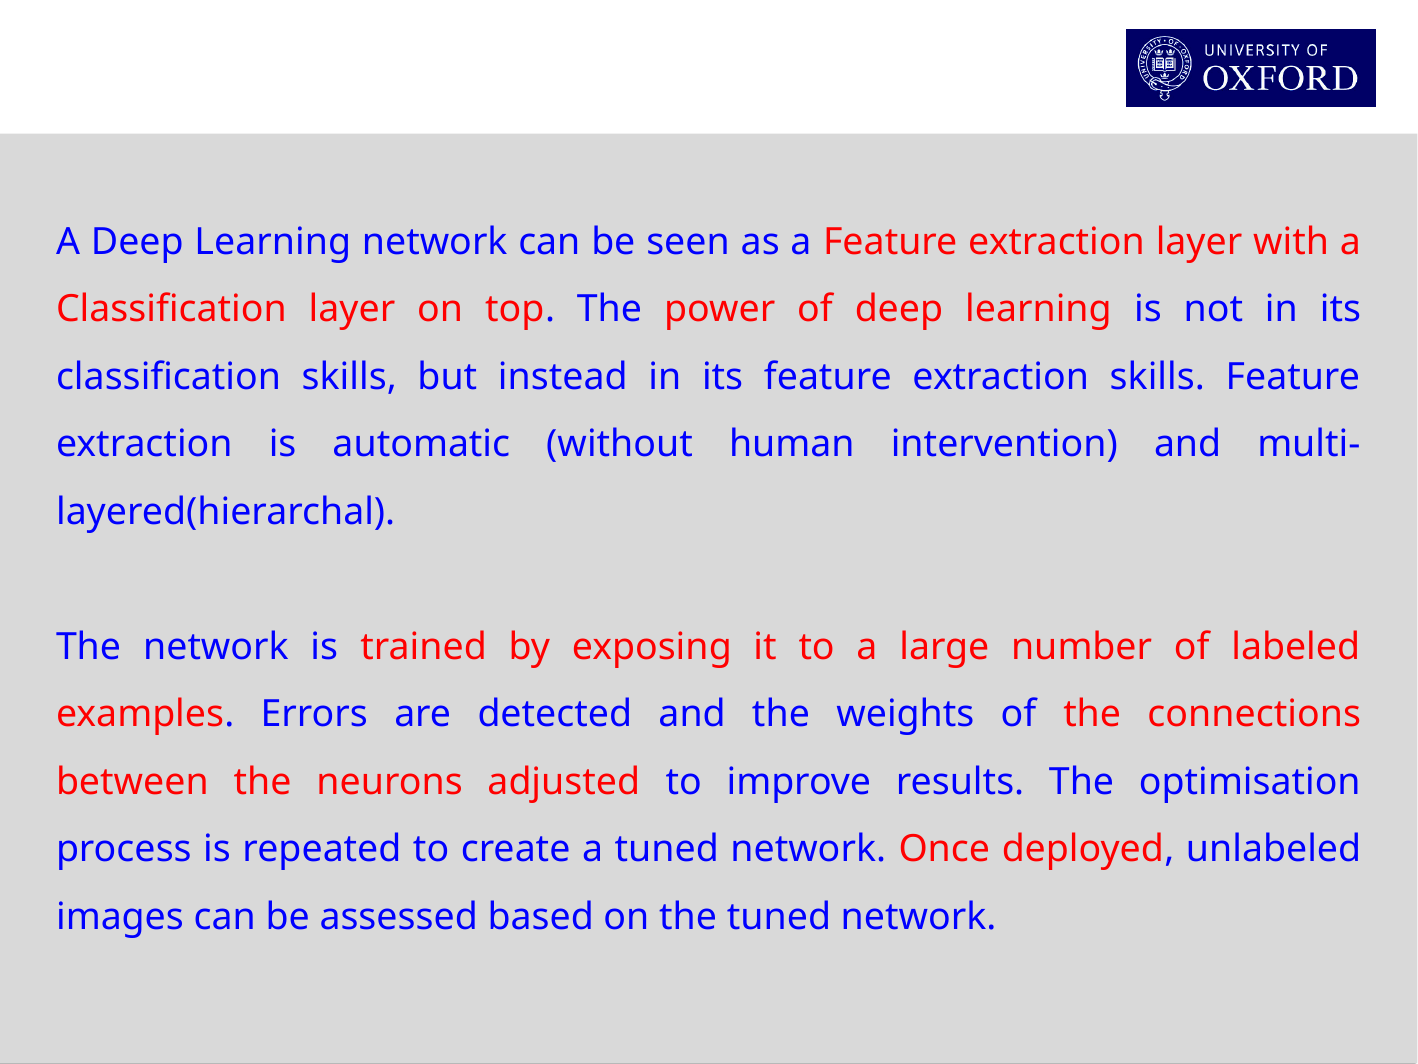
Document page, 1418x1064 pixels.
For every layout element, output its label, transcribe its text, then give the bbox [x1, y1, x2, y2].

text_box A Deep Learning network can be seen as a Feature extraction layer with a Classification layer on top. The power of deep learning is not in its classification skills, but instead in its feature extraction skills. Feature extraction is automatic (without human intervention) and multi-layered(hierarchal). The network is trained by exposing it to a large number of labeled examples. Errors are detected and the weights of the connections between the neurons adjusted to improve results. The optimisation process is repeated to create a tuned network. Once deployed, unlabeled images can be assessed based on the tuned network. [41, 186, 1376, 944]
picture [1126, 29, 1376, 107]
